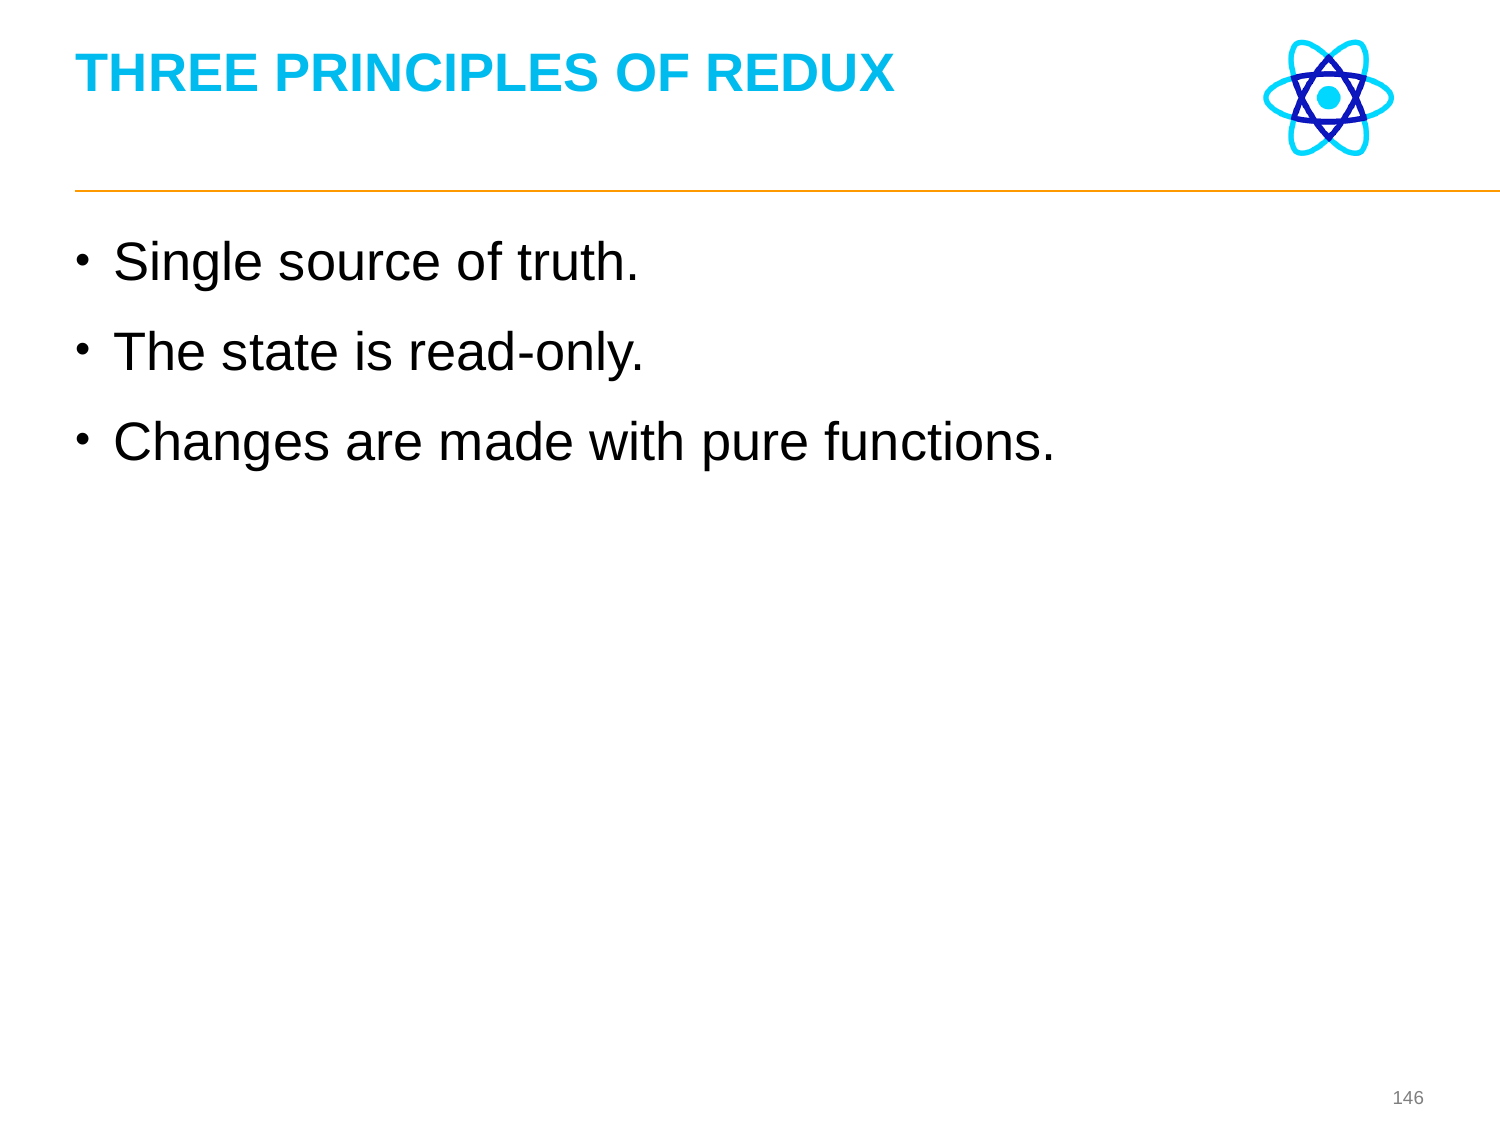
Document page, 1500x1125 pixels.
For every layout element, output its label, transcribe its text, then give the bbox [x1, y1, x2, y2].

list Single source of truth. The state is read-only. Changes are made with pure functions. [75, 226, 1425, 1018]
title THREE PRINCIPLES OF REDUX [75, 27, 1422, 157]
